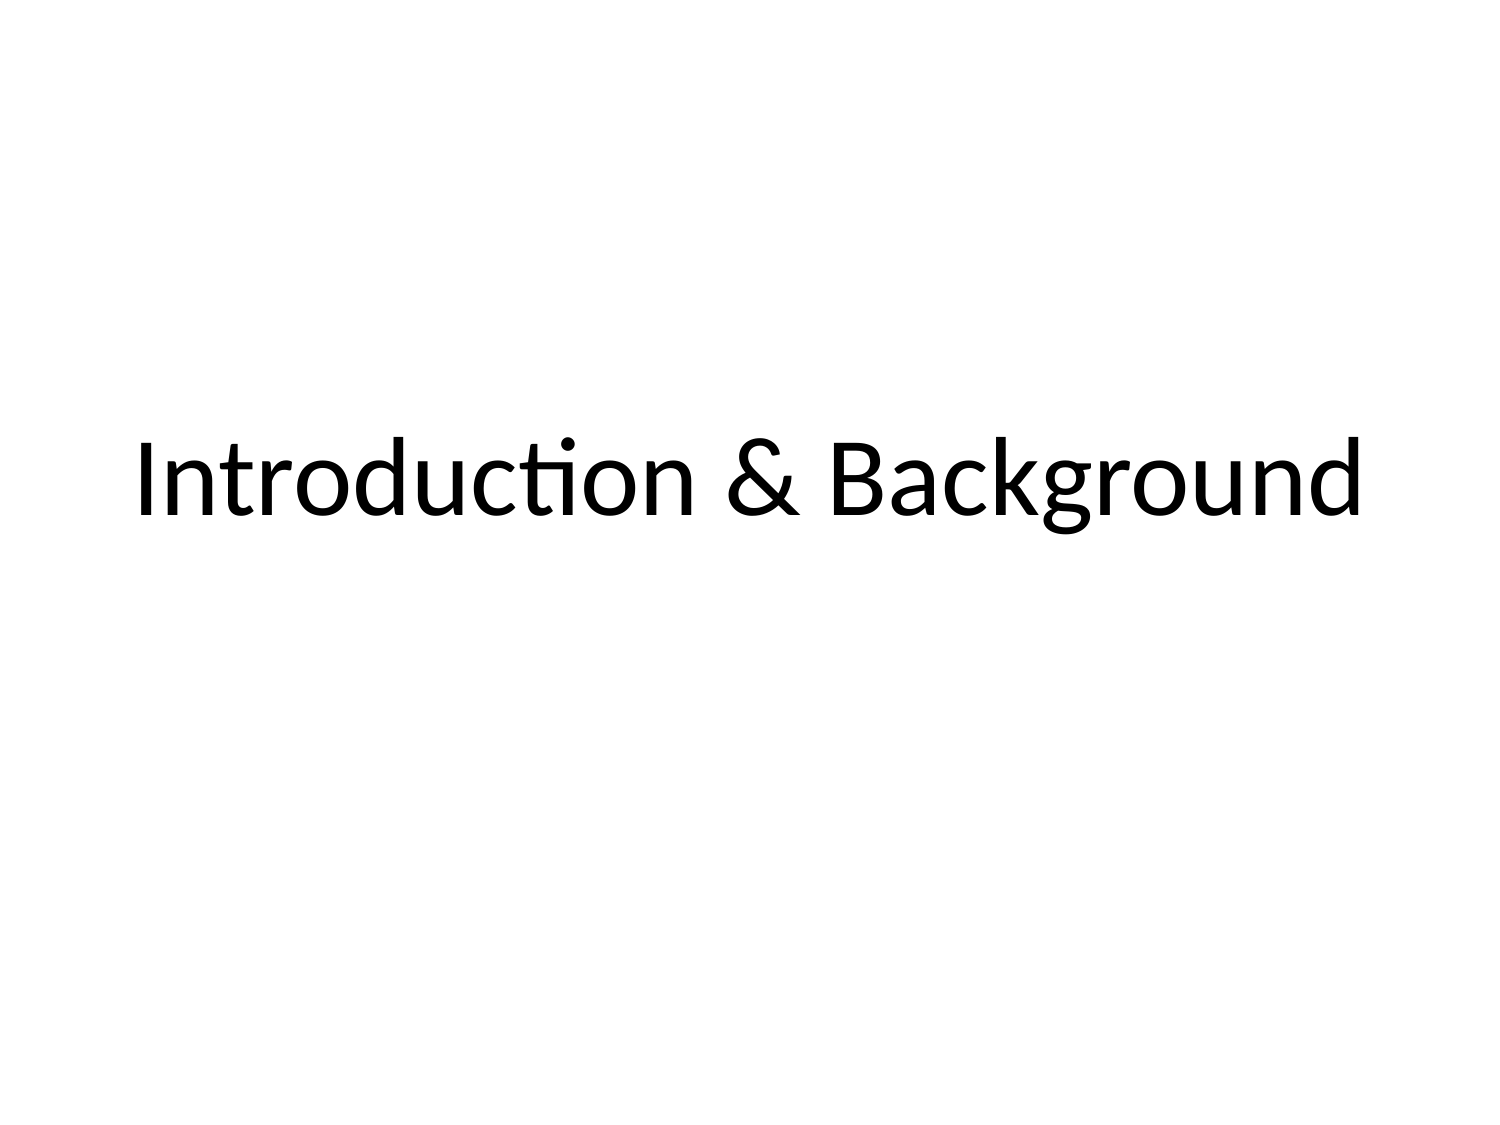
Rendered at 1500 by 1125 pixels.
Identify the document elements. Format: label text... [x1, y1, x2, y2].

title Introduction & Background [112, 349, 1388, 591]
